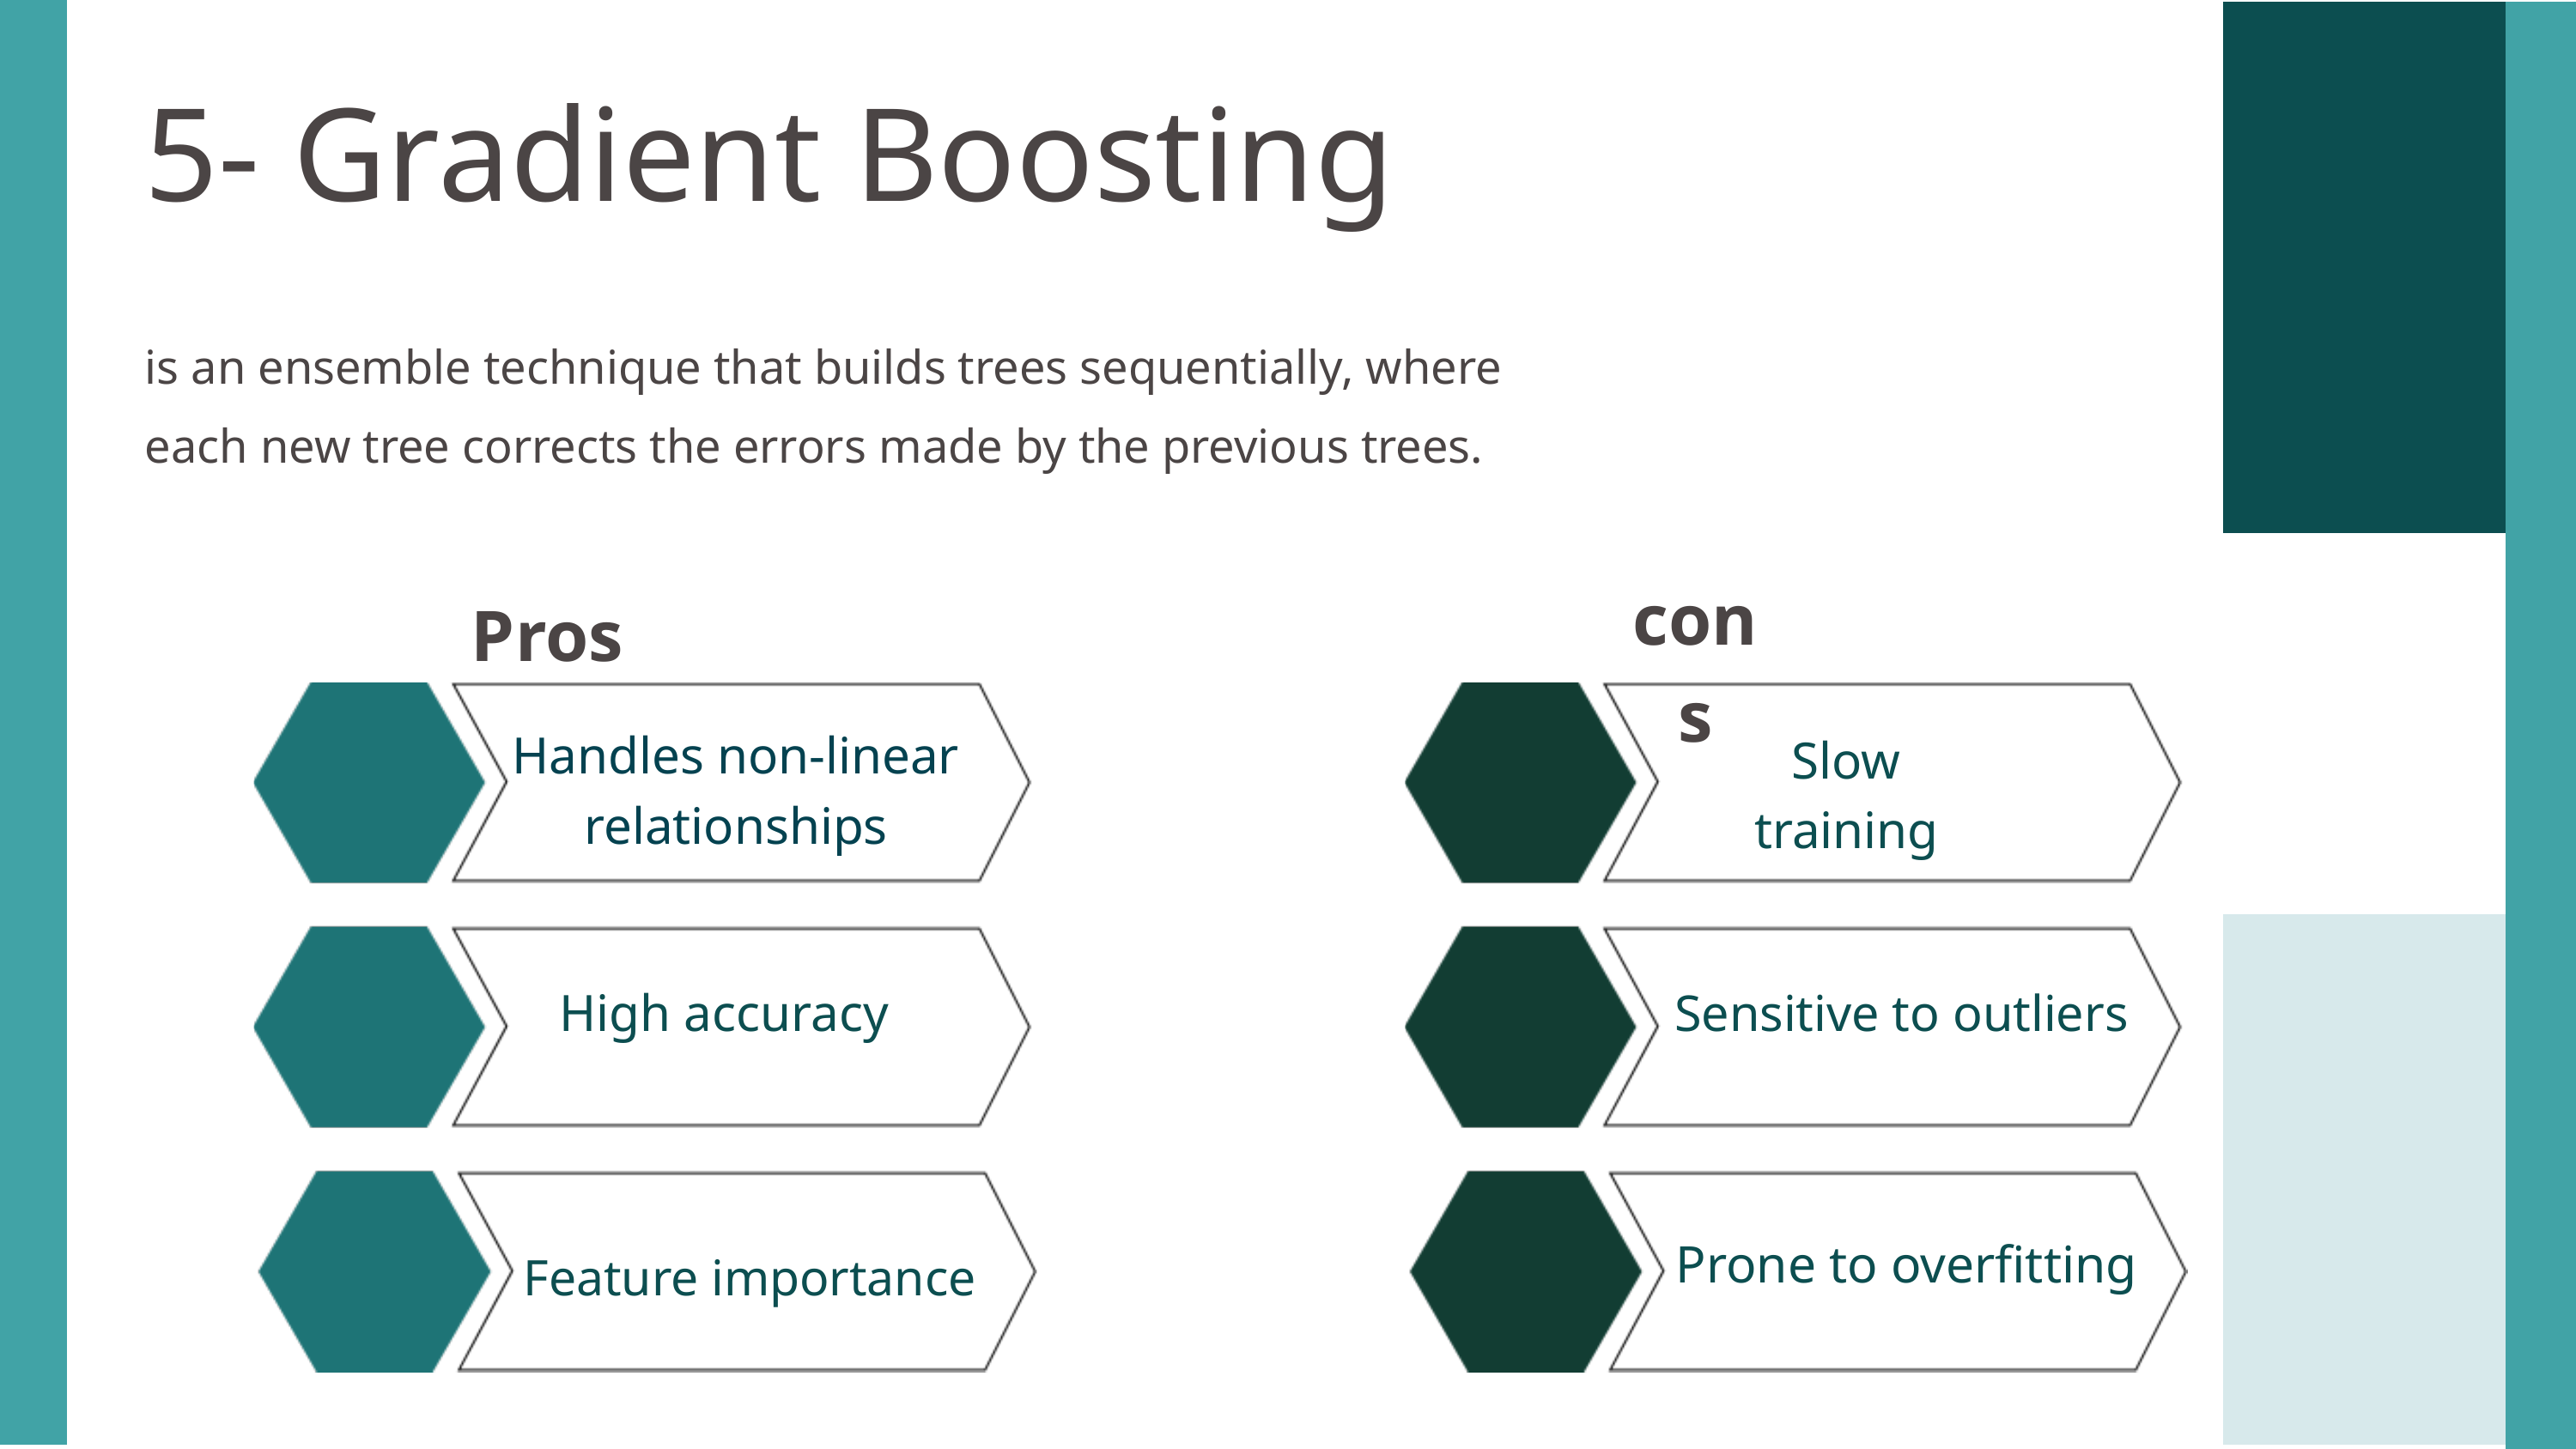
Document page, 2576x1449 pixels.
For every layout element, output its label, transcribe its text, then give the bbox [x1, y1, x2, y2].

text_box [2222, 2, 2506, 534]
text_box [2505, 2, 2576, 1449]
text_box [1405, 682, 2188, 1373]
text_box cons [1615, 561, 1776, 756]
text_box is an ensemble technique that builds trees sequentially, where each new tree corrects the errors made by the previous trees. [144, 313, 1552, 472]
text_box Pros [471, 577, 624, 676]
text_box Handles non-linear relationships [465, 713, 1006, 854]
text_box Feature importance [505, 1237, 994, 1307]
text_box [0, 0, 67, 1446]
text_box High accuracy [453, 971, 994, 1041]
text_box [2222, 913, 2506, 1446]
text_box Sensitive to outliers [1657, 972, 2146, 1041]
text_box [253, 682, 1037, 1373]
text_box Slow training [1695, 718, 1998, 859]
text_box 5- Gradient Boosting [144, 46, 1935, 227]
text_box Prone to overfitting [1668, 1222, 2146, 1294]
